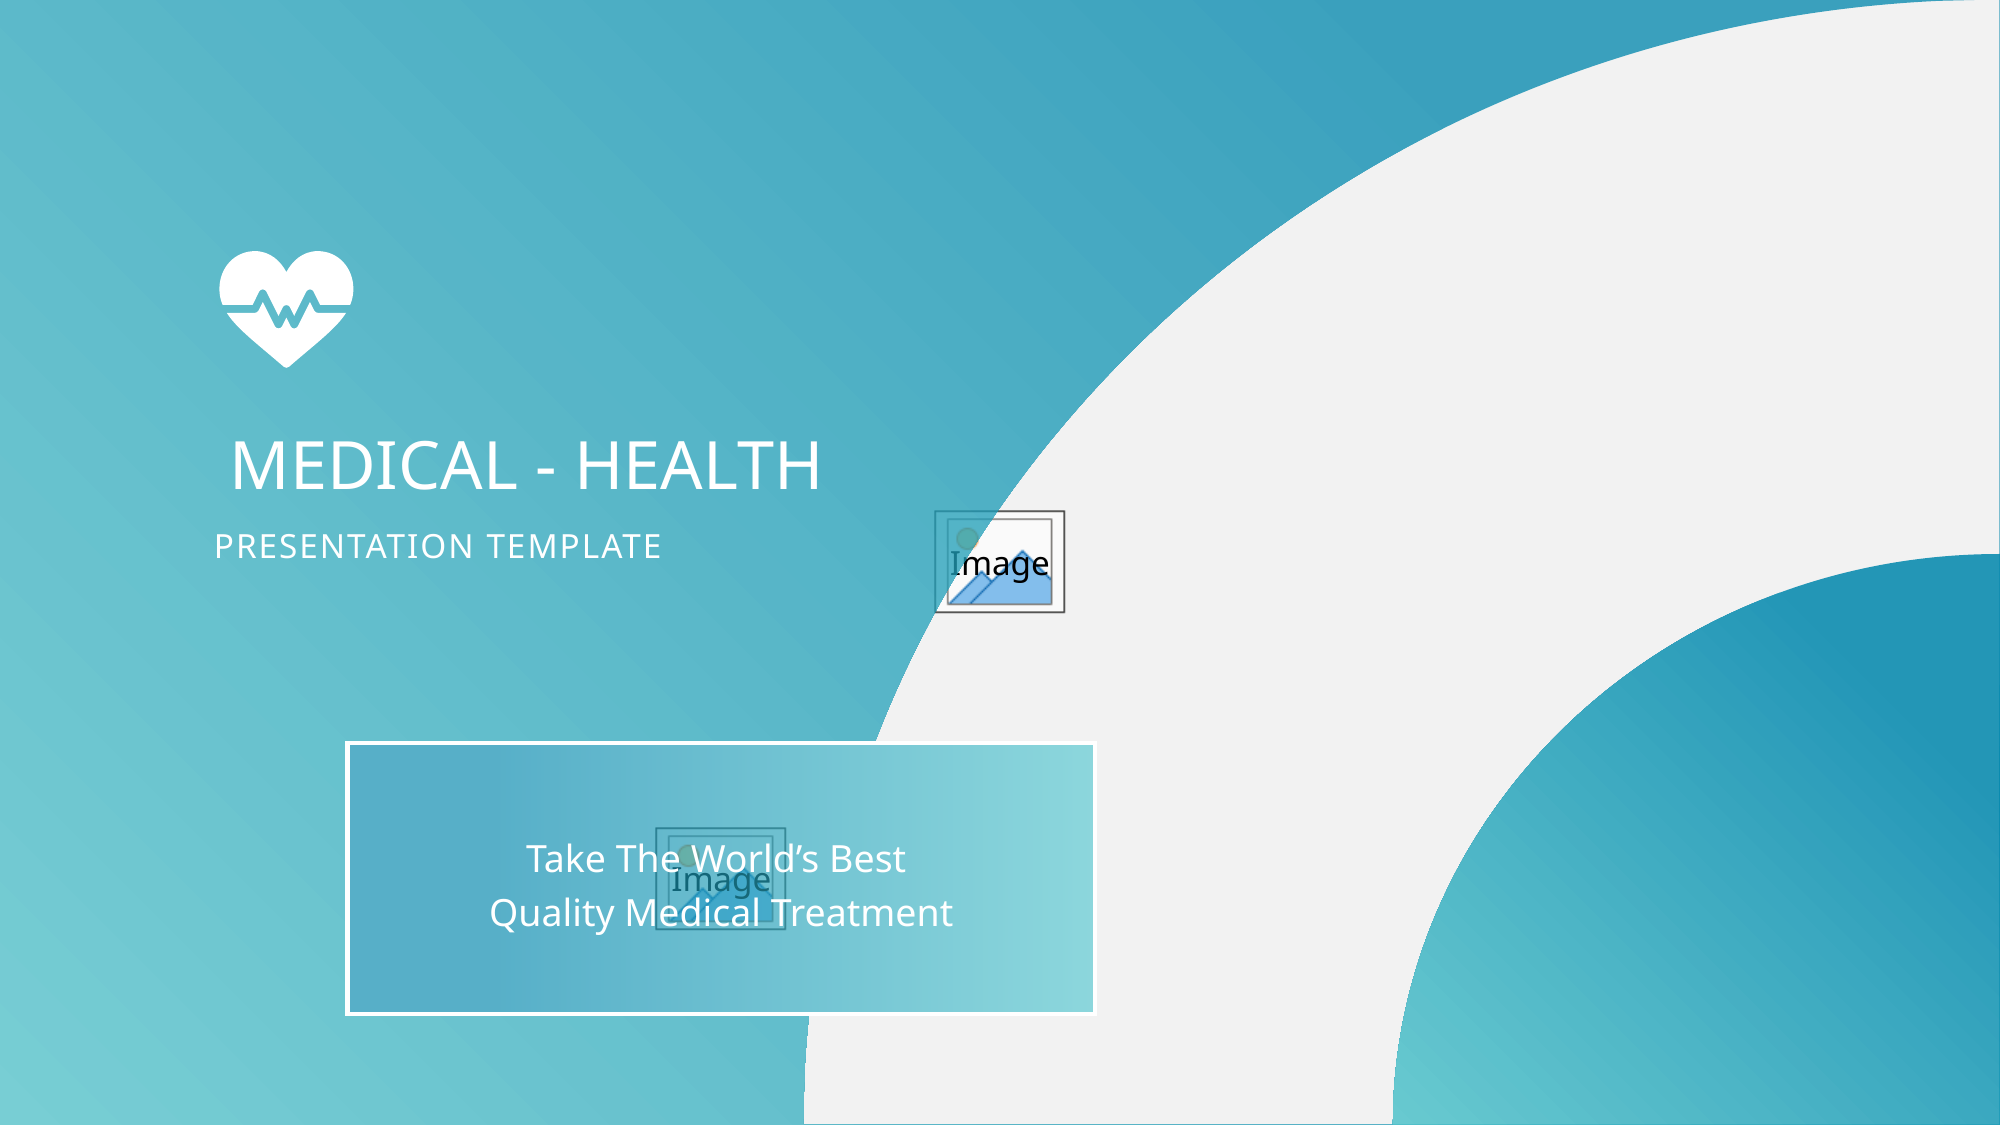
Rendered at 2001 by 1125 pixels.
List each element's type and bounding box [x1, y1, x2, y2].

text_box [199, 251, 855, 574]
picture [0, 0, 2000, 1125]
